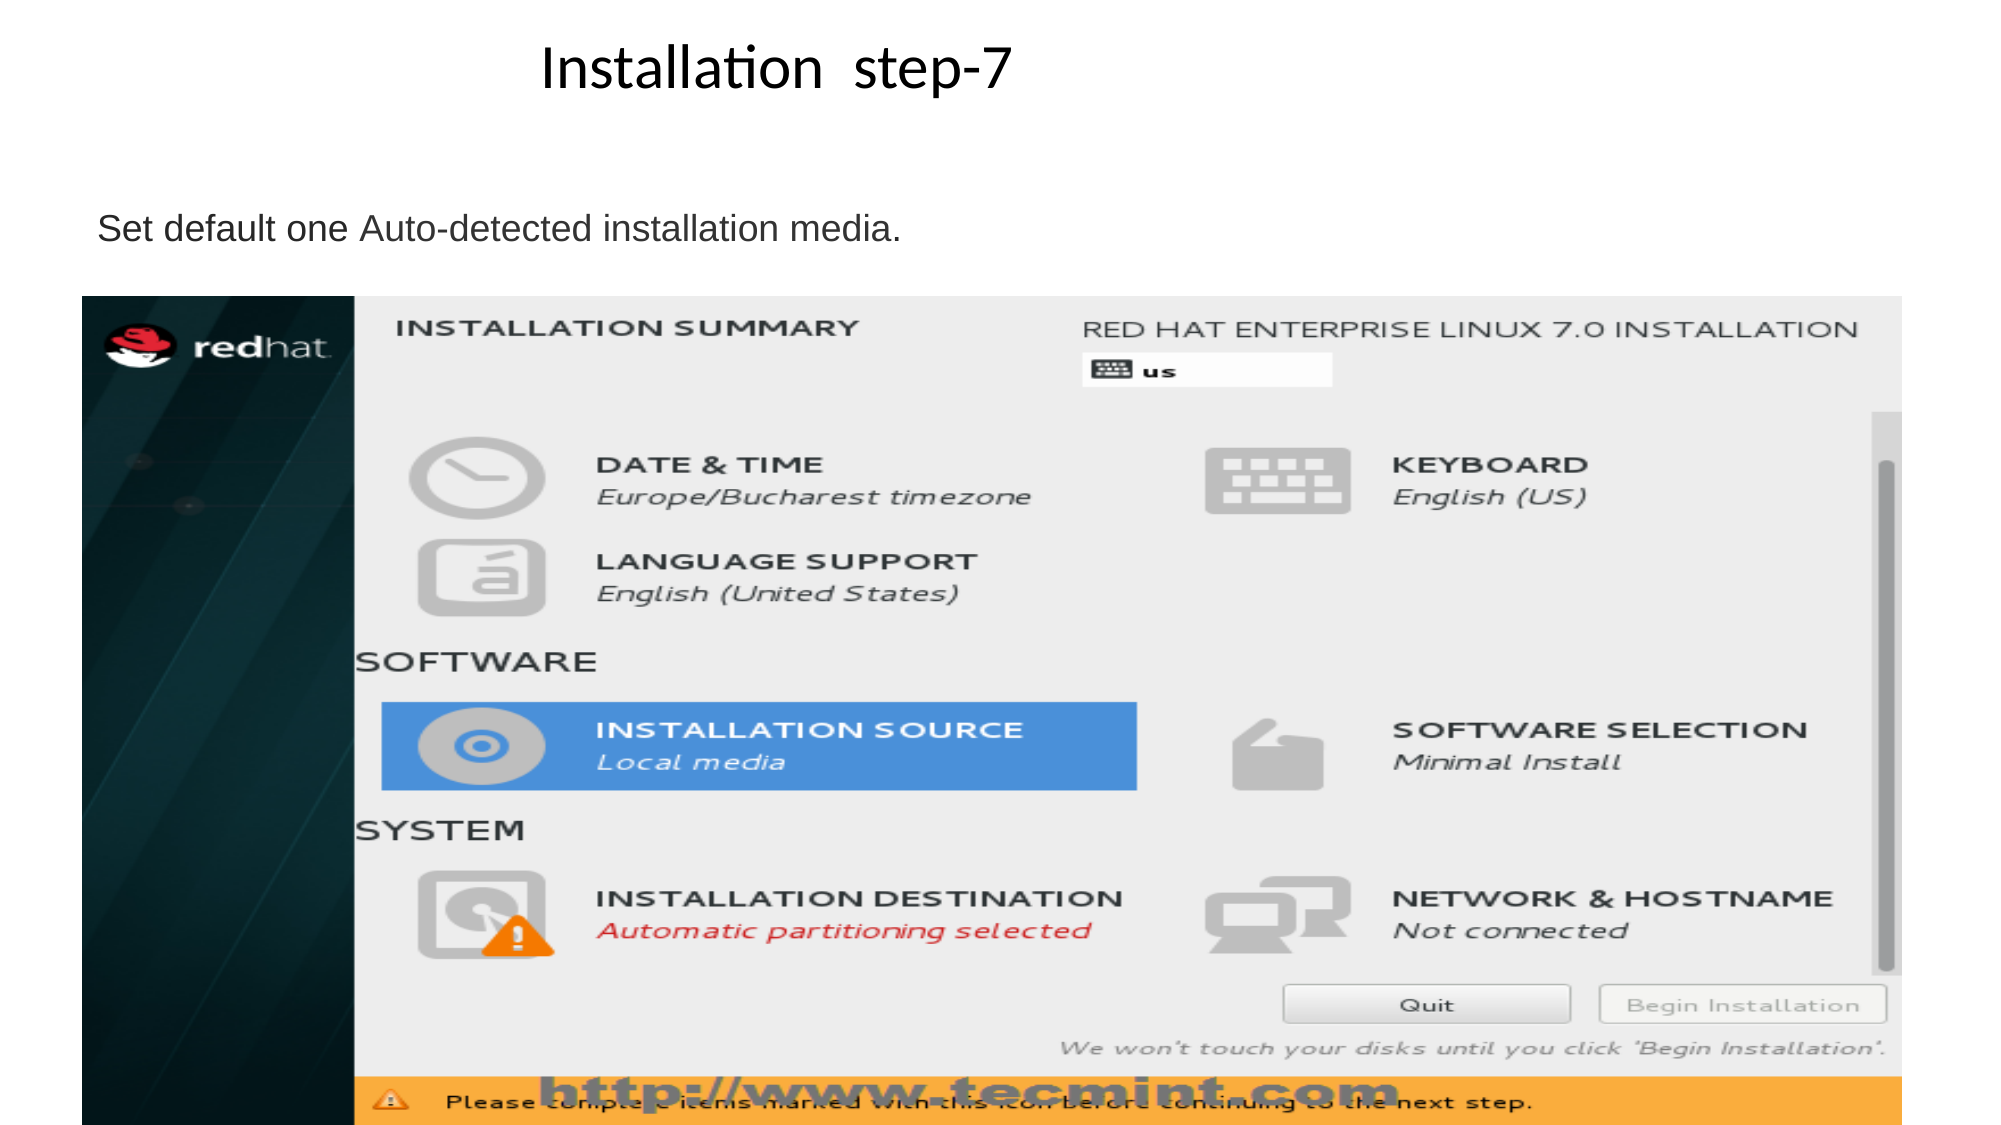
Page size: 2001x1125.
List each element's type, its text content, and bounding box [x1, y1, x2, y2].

text_box Set default one Auto-detected installation media. [82, 196, 931, 257]
picture [81, 296, 1902, 1125]
title Installation step-7 [112, 26, 1838, 110]
